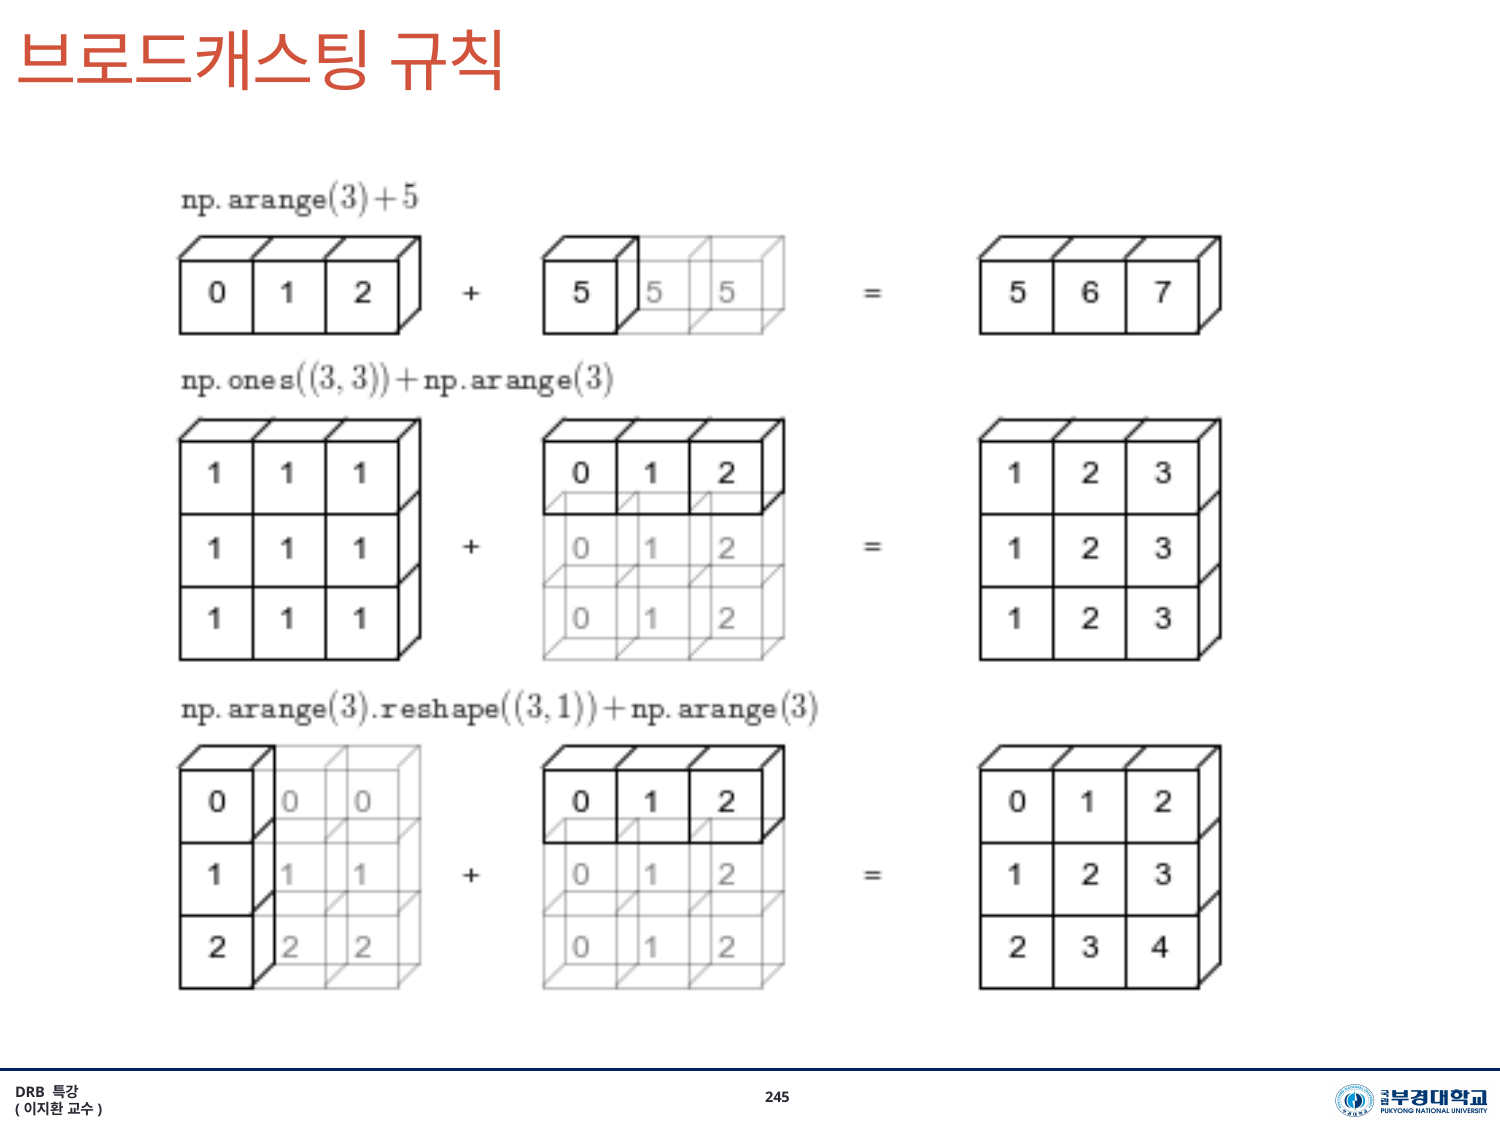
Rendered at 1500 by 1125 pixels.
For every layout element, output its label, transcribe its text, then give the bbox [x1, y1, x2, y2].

title 브로드캐스팅 규칙 [0, 1, 1500, 116]
picture [1330, 1079, 1495, 1121]
slide_number DRB 특강 (이지환 교수) [0, 1082, 303, 1118]
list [106, 149, 1271, 1023]
